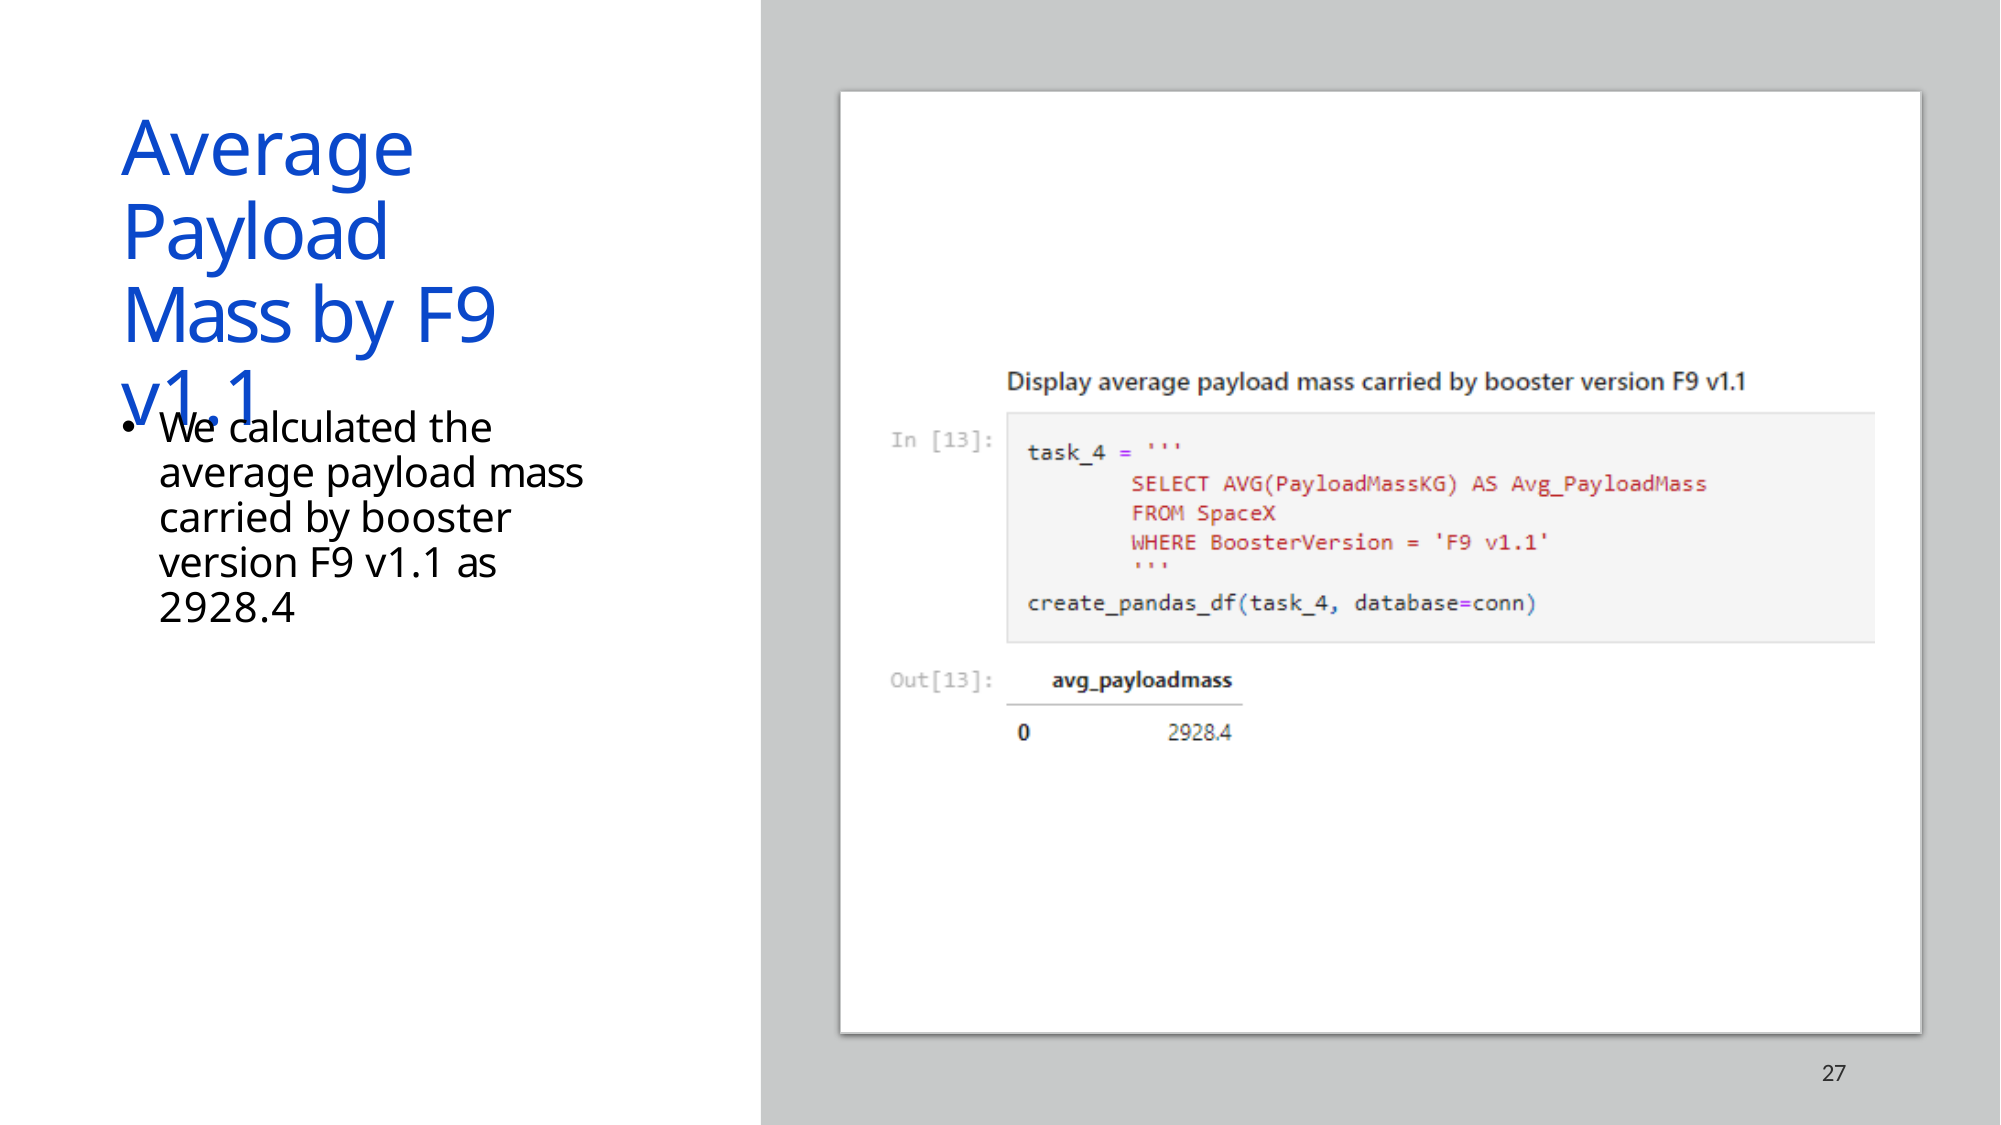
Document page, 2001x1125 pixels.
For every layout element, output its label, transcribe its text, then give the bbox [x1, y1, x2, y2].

text_box We calculated the average payload mass carried by booster version F9 v1.1 as 2928.4 [119, 397, 642, 631]
title Average Payload Mass by F9 v1.1 [119, 95, 571, 397]
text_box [760, 0, 2000, 1125]
